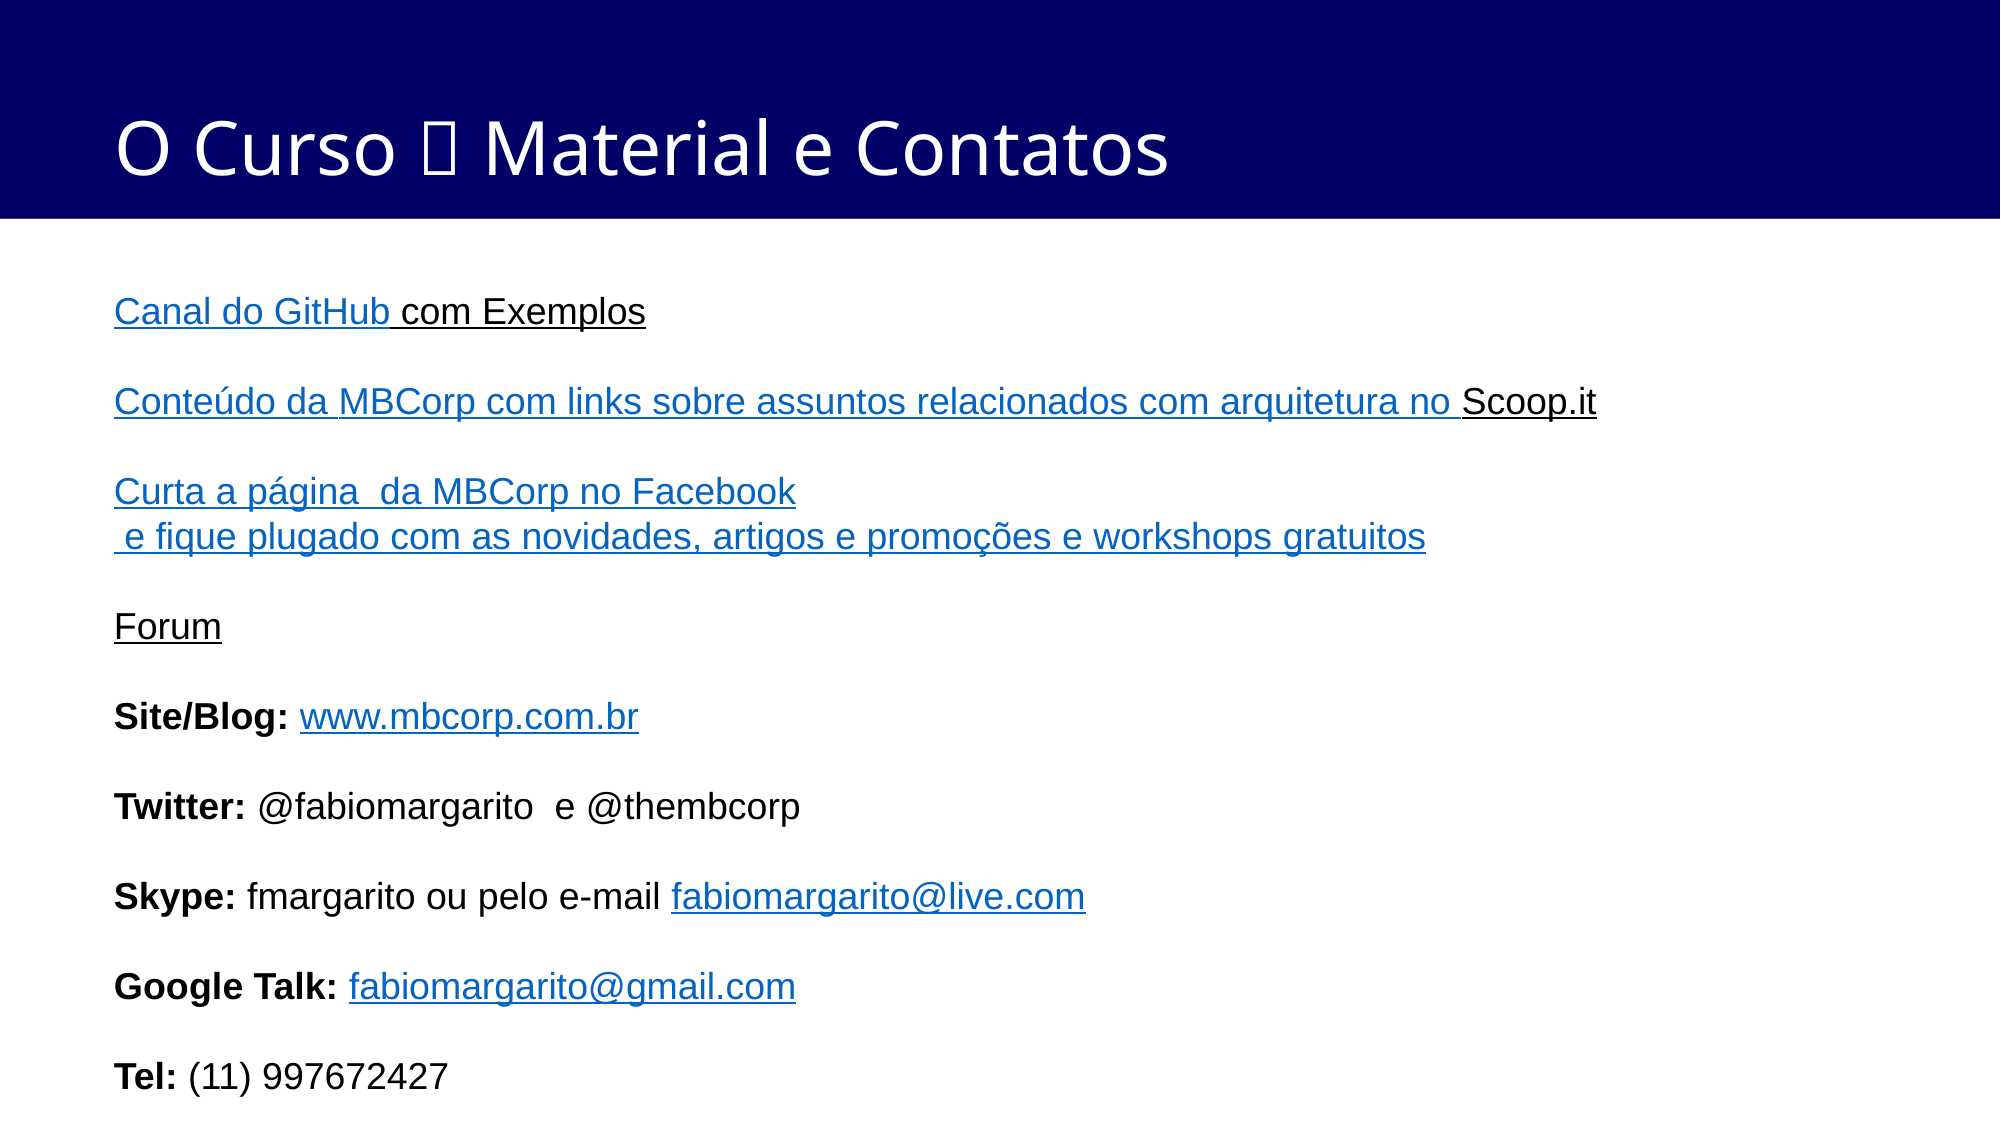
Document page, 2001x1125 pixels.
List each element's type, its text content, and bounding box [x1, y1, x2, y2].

text_box Canal do GitHub com Exemplos Conteúdo da MBCorp com links sobre assuntos relacionados com arquitetura no Scoop.it Curta a página da MBCorp no Facebook e fique plugado com as novidades, artigos e promoções e workshops gratuitos Forum Site/Blog: www.mbcorp.com.br Twitter: @fabiomargarito e @thembcorp Skype: fmargarito ou pelo e-mail fabiomargarito@live.com Google Talk: fabiomargarito@gmail.com Tel: (11) 997672427 [99, 279, 1973, 1105]
title O Curso  Material e Contatos [99, 0, 1863, 199]
